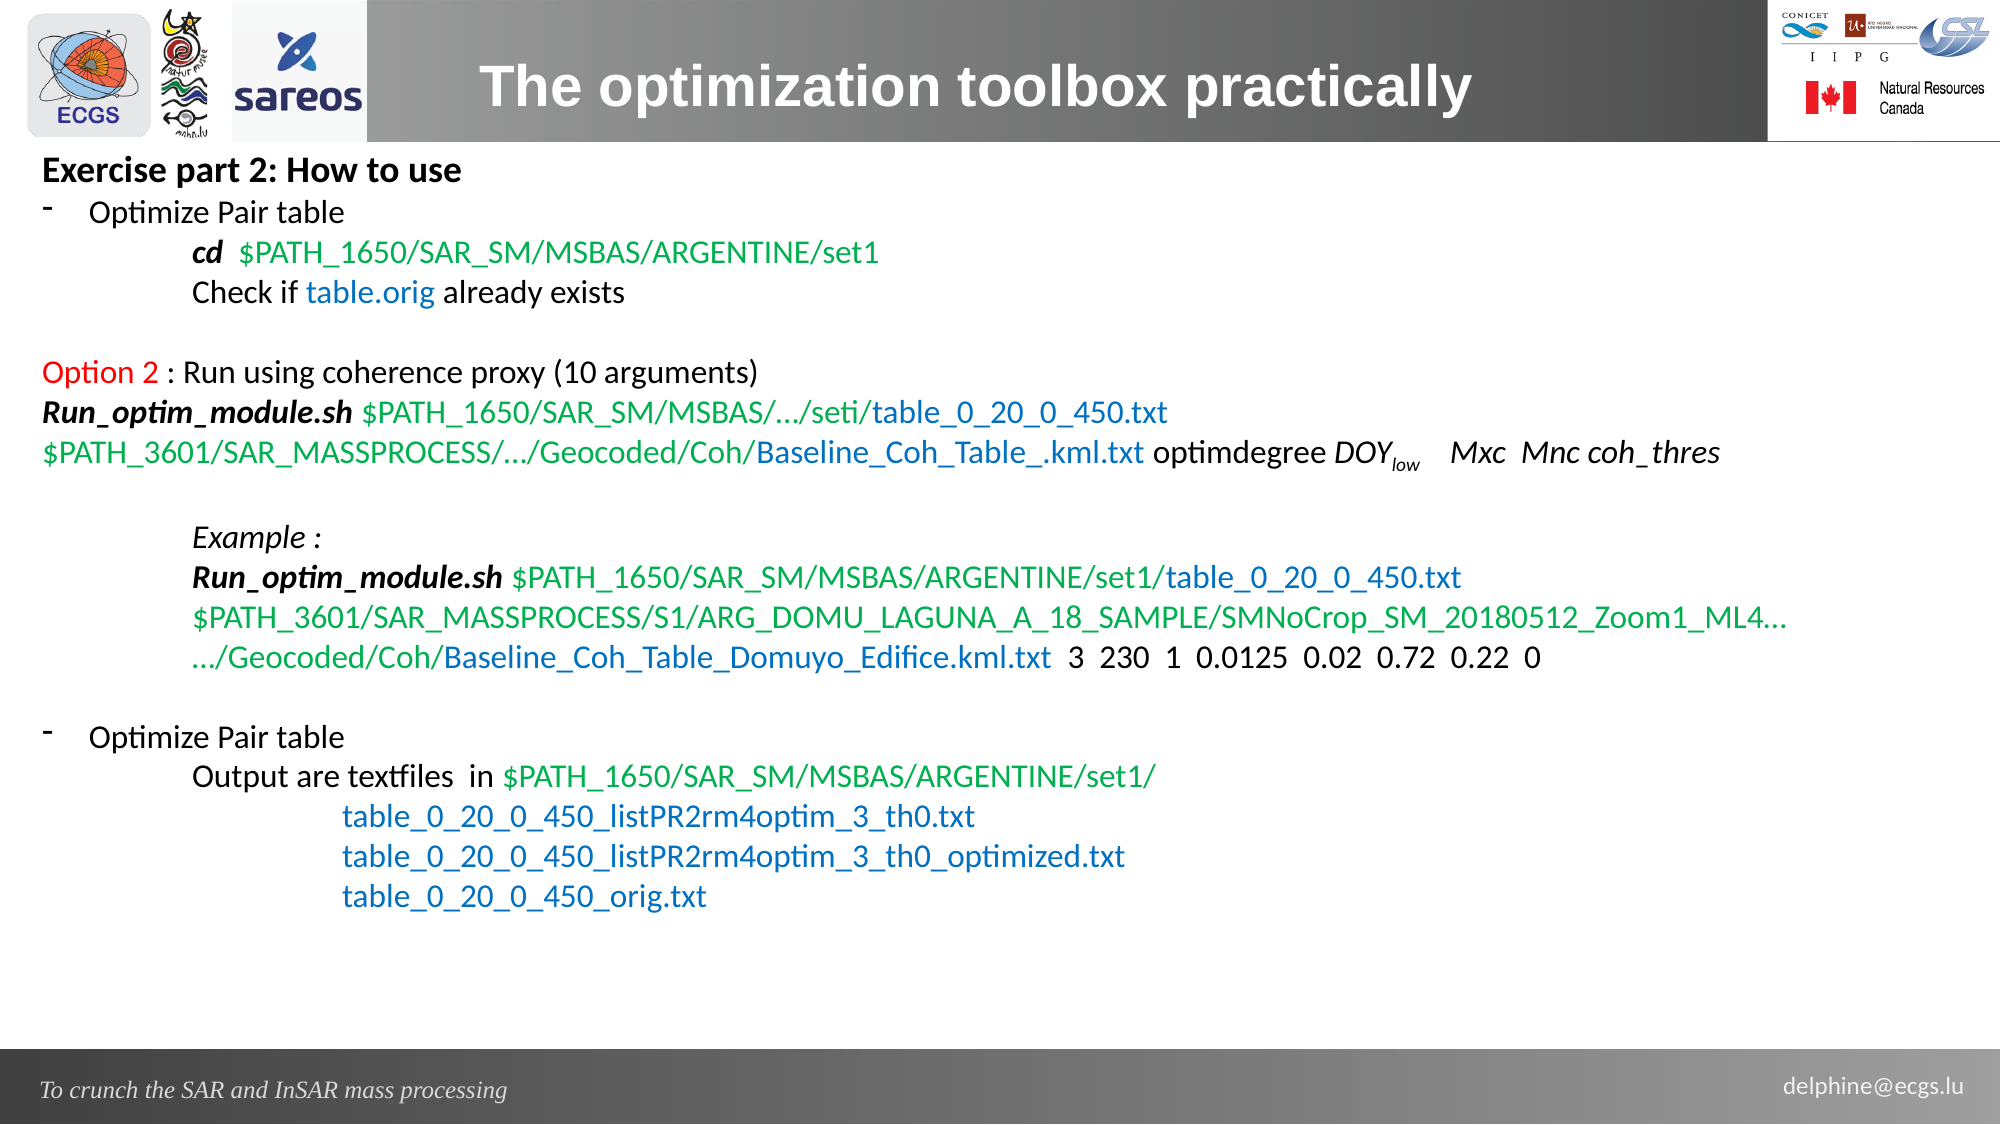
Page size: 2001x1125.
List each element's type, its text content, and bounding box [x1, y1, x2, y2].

picture [1825, 69, 1990, 120]
picture [1779, 7, 1990, 67]
text_box The optimization toolbox practically [128, 10, 1825, 157]
